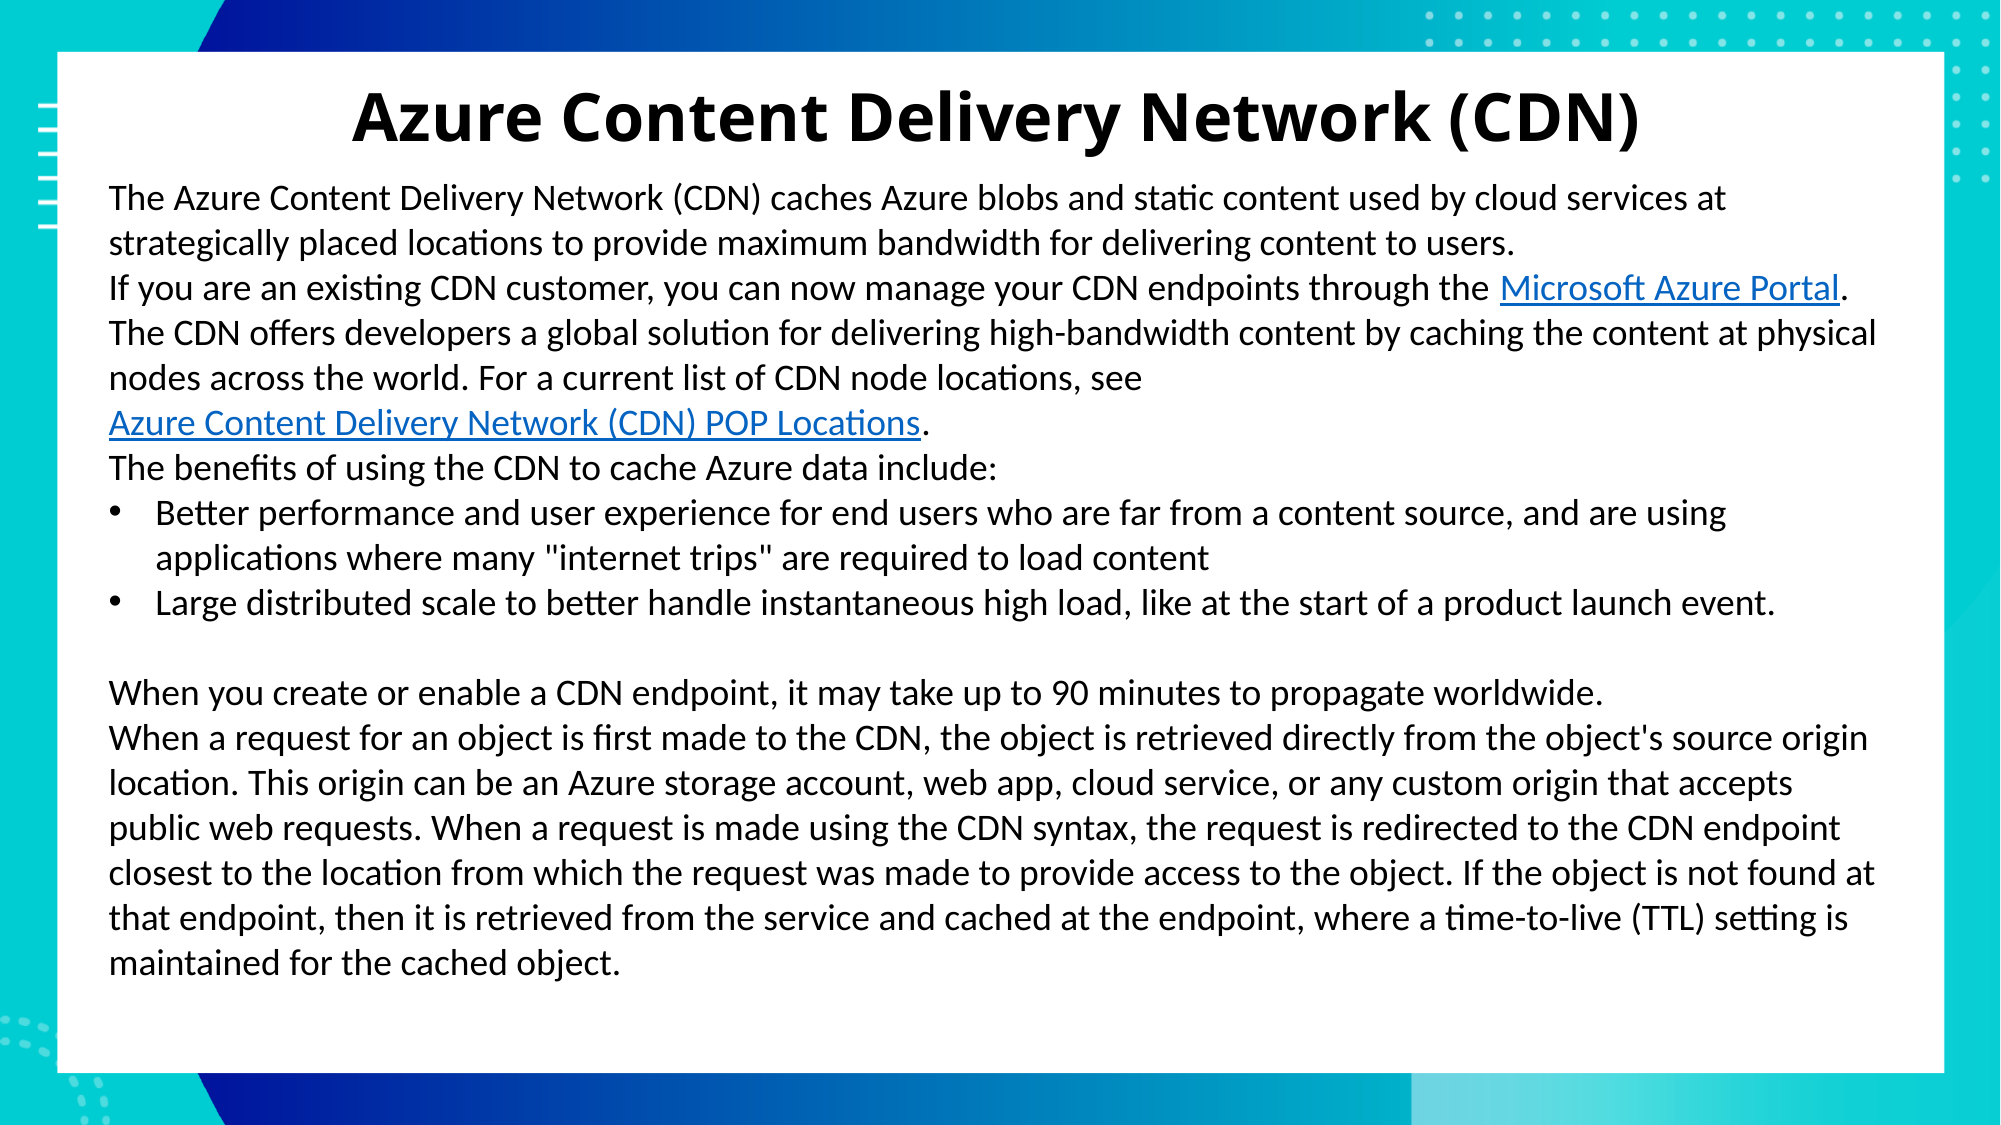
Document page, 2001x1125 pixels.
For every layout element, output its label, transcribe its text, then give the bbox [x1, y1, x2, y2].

picture [0, 0, 2001, 1125]
text_box The Azure Content Delivery Network (CDN) caches Azure blobs and static content used by cloud services at strategically placed locations to provide maximum bandwidth for delivering content to users. If you are an existing CDN customer, you can now manage your CDN endpoints through the Microsoft Azure Portal. The CDN offers developers a global solution for delivering high-bandwidth content by caching the content at physical nodes across the world. For a current list of CDN node locations, see Azure Content Delivery Network (CDN) POP Locations. The benefits of using the CDN to cache Azure data include: Better performance and user experience for end users who are far from a content source, and are using applications where many "internet trips" are required to load content Large distributed scale to better handle instantaneous high load, like at the start of a product launch event. When you create or enable a CDN endpoint, it may take up to 90 minutes to propagate worldwide. When a request for an object is first made to the CDN, the object is retrieved directly from the object's source origin location. This origin can be an Azure storage account, web app, cloud service, or any custom origin that accepts public web requests. When a request is made using the CDN syntax, the request is redirected to the CDN endpoint closest to the location from which the request was made to provide access to the object. If the object is not found at that endpoint, then it is retrieved from the service and cached at the endpoint, where a time-to-live (TTL) setting is maintained for the cached object. [93, 165, 1898, 1036]
title Azure Content Delivery Network (CDN) [134, 68, 1860, 165]
